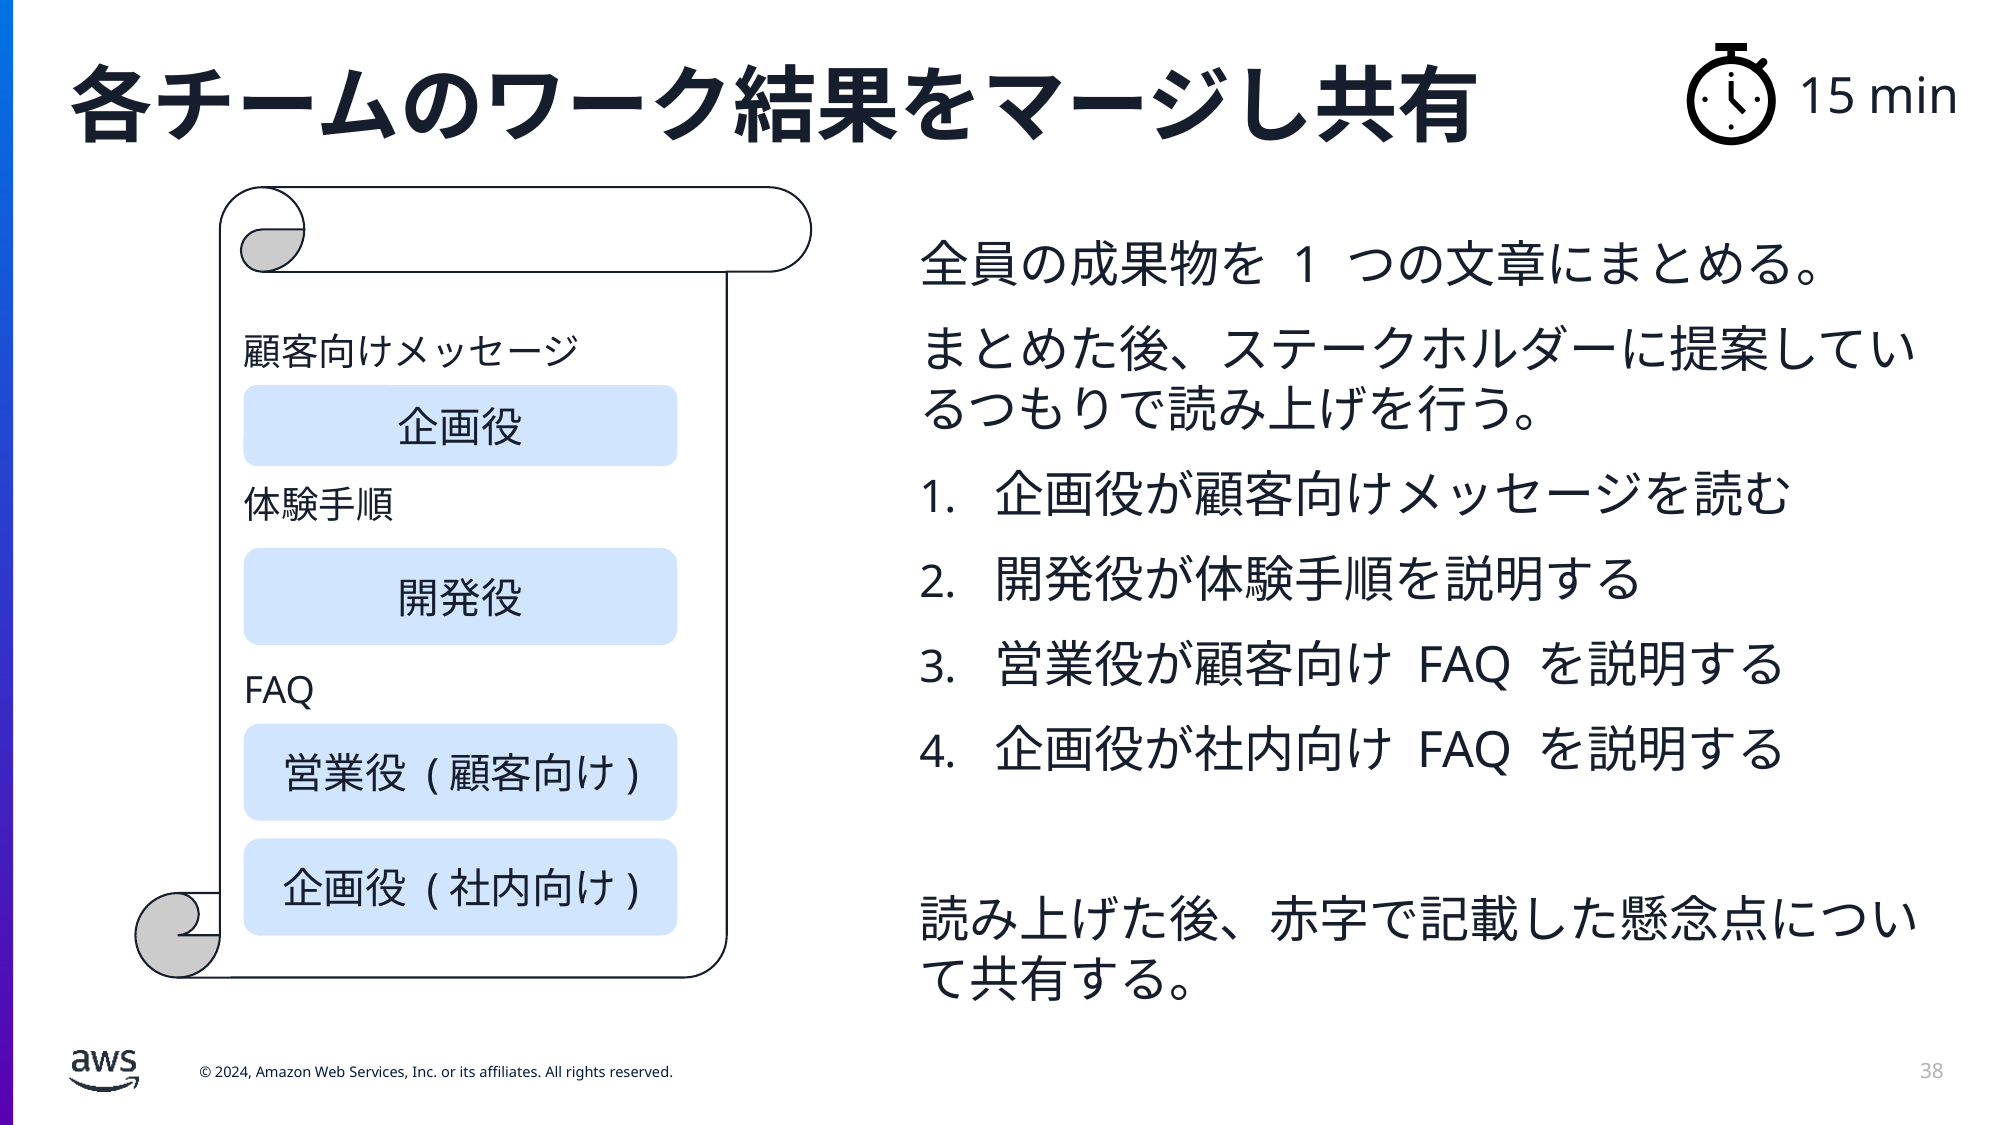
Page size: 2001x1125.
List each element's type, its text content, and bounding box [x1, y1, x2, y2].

text_box [134, 186, 813, 979]
text_box 顧客向けメッセージ [243, 320, 665, 381]
slide_number 38 [1493, 1041, 1944, 1102]
picture [1668, 31, 1794, 157]
text_box 15 min [1794, 56, 1983, 131]
text_box 開発役 [242, 546, 679, 647]
text_box 体験手順 [243, 473, 665, 534]
text_box 企画役 (社内向け) [242, 837, 679, 937]
text_box 営業役 (顧客向け) [242, 722, 679, 822]
text_box FAQ [243, 658, 665, 719]
picture [69, 1050, 139, 1092]
list 全員の成果物を 1 つの文章にまとめる。 まとめた後、ステークホルダーに提案しているつもりで読み上げを行う。 企画役が顧客向けメッセージを読む 開発役が体験手順を説明する 営業役が顧客向け FAQ を説明する 企画役が社内向け FAQ を説明する 読み上げた後、赤字で記載した懸念点について共有する。 [919, 224, 1944, 1023]
title 各チームのワーク結果をマージし共有 [69, 56, 1944, 163]
text_box 企画役 [242, 383, 679, 468]
